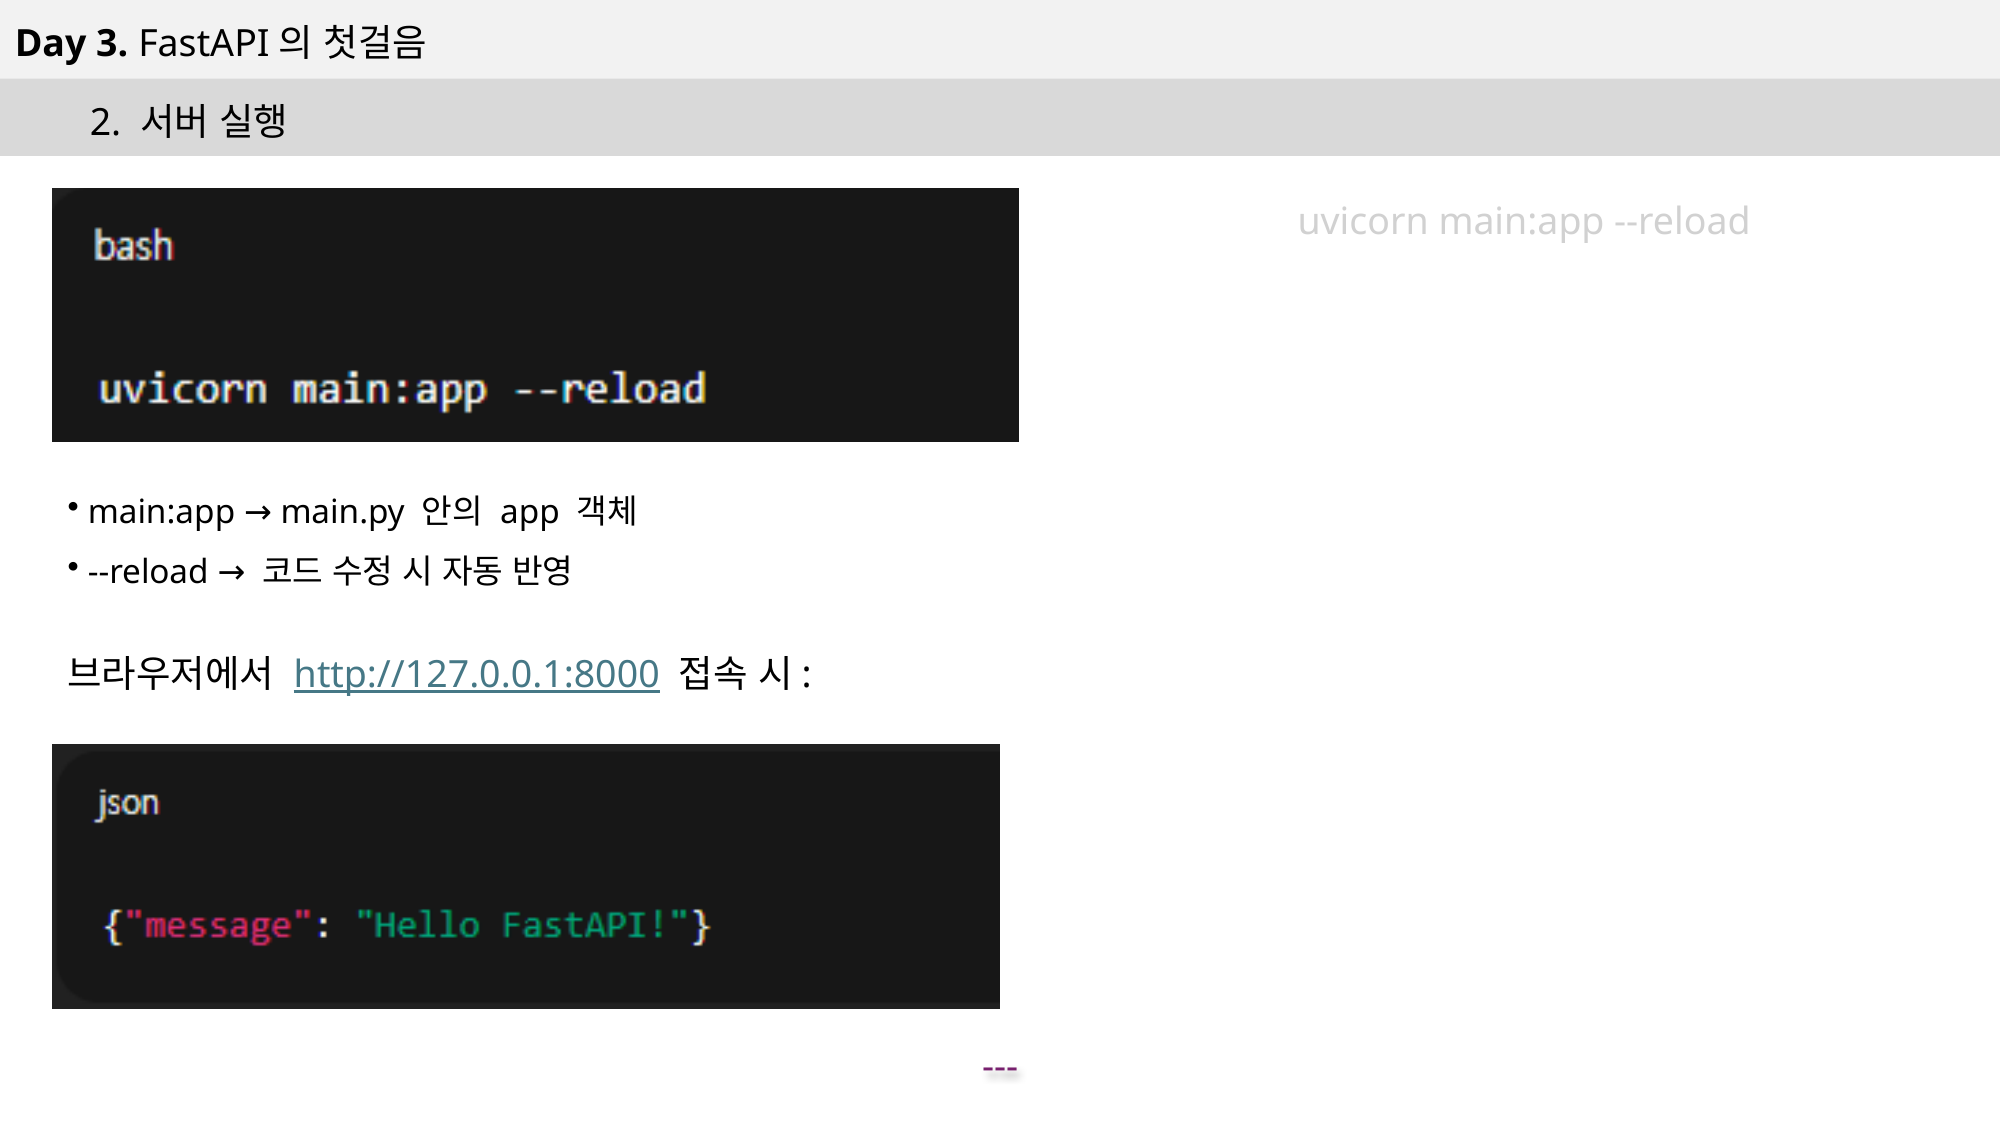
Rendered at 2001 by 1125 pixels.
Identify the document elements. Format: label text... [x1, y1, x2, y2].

text_box 브라우저에서 http://127.0.0.1:8000 접속 시: [52, 642, 1064, 708]
picture [52, 188, 1020, 442]
text_box uvicorn main:app --reload [1282, 189, 1878, 250]
text_box main:app → main.py 안의 app 객체 --reload → 코드 수정 시 자동 반영 [52, 463, 699, 598]
text_box --- [0, 1034, 2000, 1095]
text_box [0, 0, 2000, 157]
picture [52, 743, 1001, 1009]
